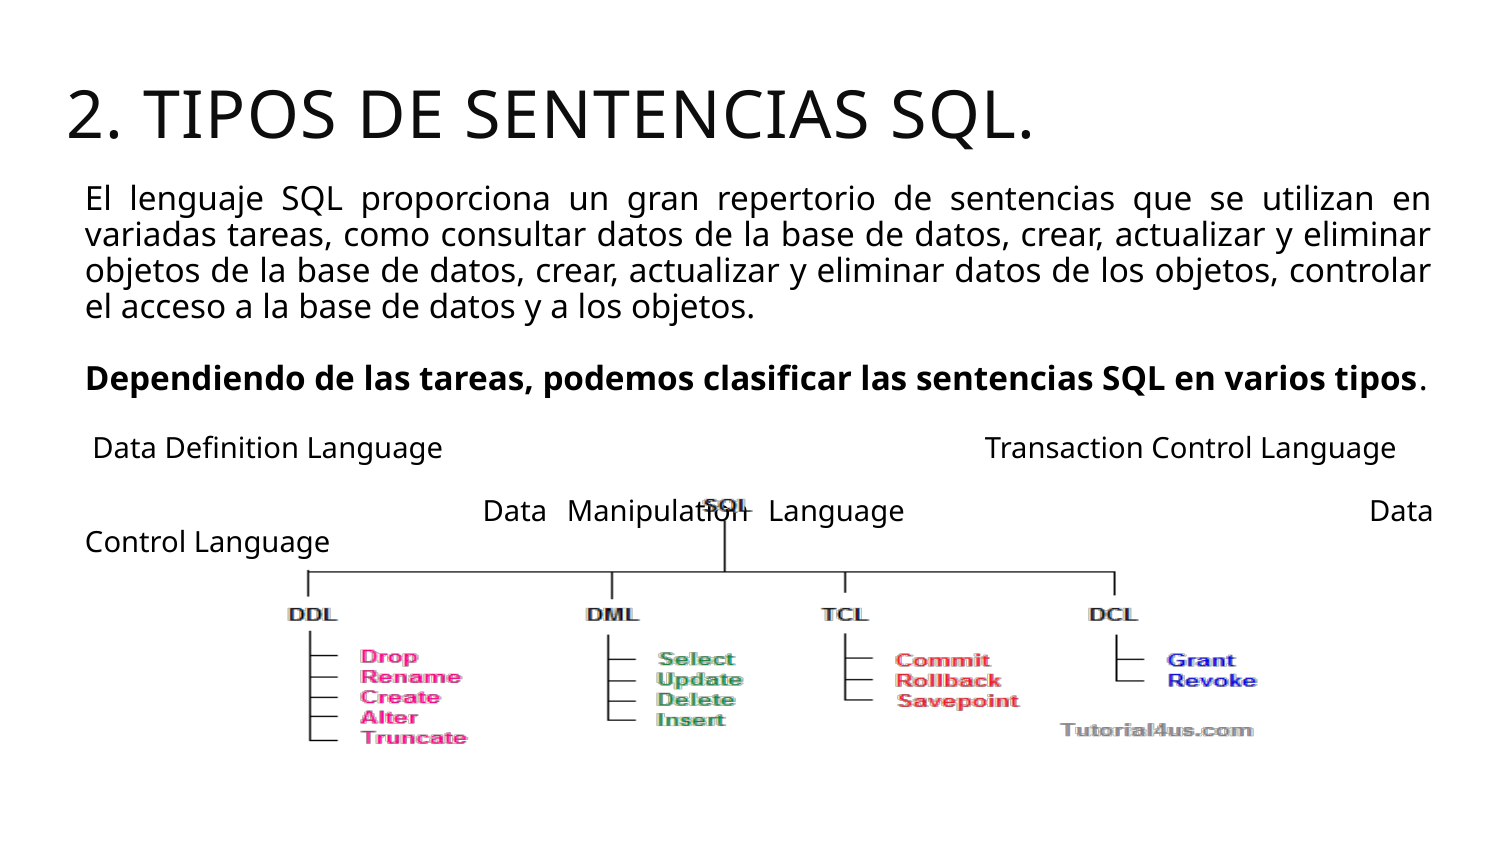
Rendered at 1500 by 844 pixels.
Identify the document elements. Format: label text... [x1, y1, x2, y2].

picture [279, 489, 1267, 760]
list El lenguaje SQL proporciona un gran repertorio de sentencias que se utilizan en variadas tareas, como consultar datos de la base de datos, crear, actualizar y eliminar objetos de la base de datos, crear, actualizar y eliminar datos de los objetos, controlar el acceso a la base de datos y a los objetos. Dependiendo de las tareas, podemos clasificar las sentencias SQL en varios tipos. Data Definition Language Transaction Control Language Data Manipulation Language Data Control Language [51, 166, 1449, 625]
title 2. Tipos de sentencias SQL. [51, 72, 1449, 166]
